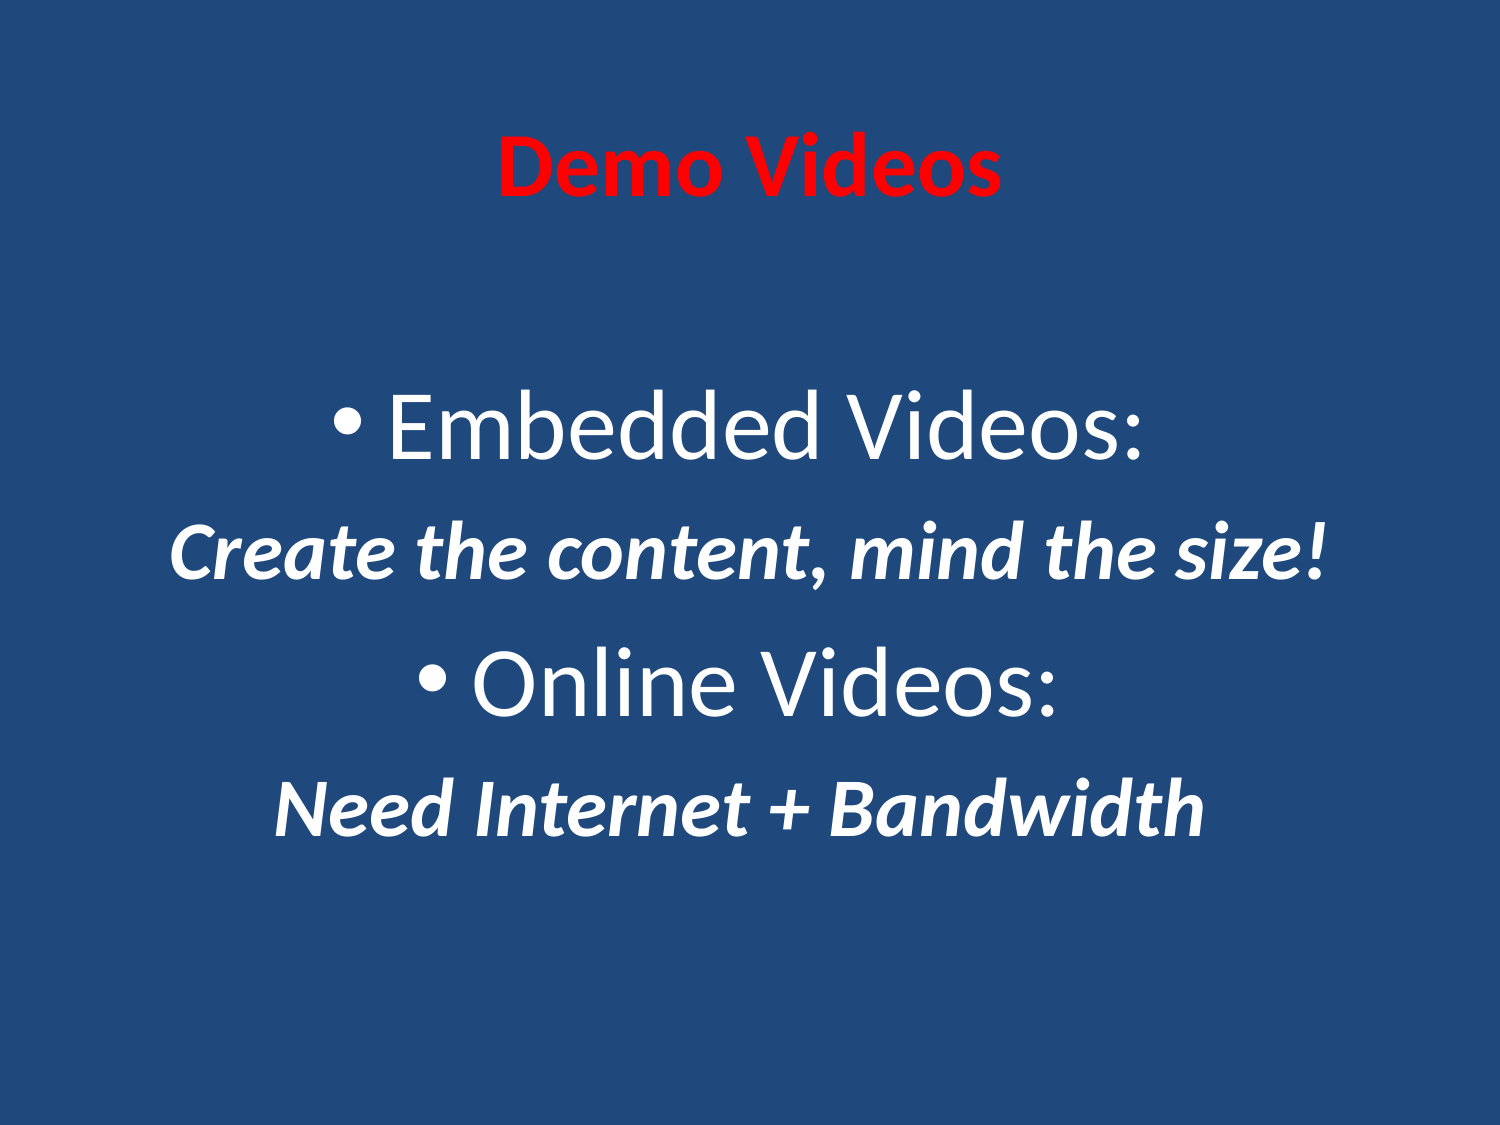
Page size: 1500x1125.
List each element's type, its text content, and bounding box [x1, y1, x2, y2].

title Demo Videos [75, 45, 1425, 262]
list Embedded Videos: Create the content, mind the size! Online Videos: Need Internet + Bandwidth [75, 262, 1425, 1005]
